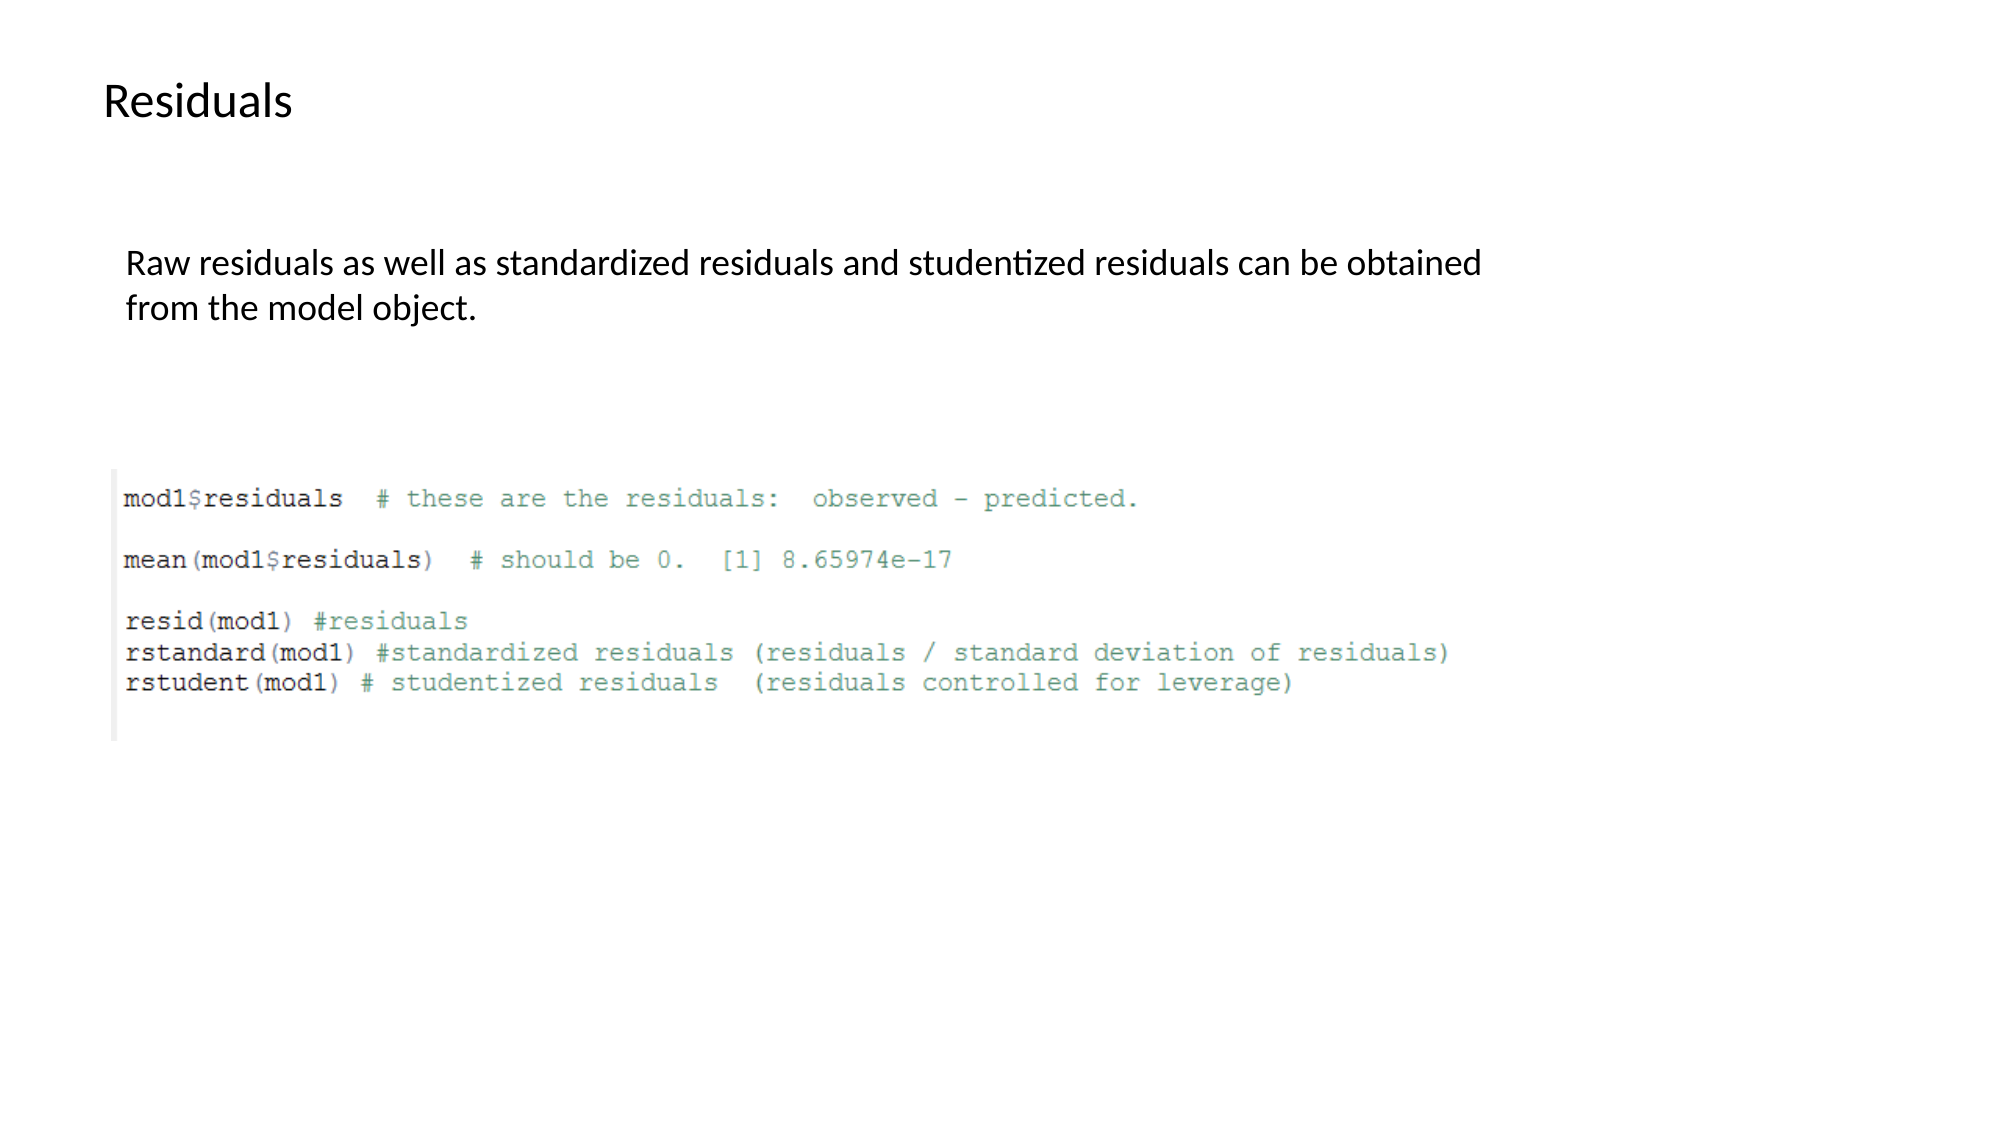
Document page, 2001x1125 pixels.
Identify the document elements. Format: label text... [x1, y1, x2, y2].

text_box Raw residuals as well as standardized residuals and studentized residuals can be obtained from the model object. [111, 230, 1526, 336]
picture [111, 469, 1477, 741]
text_box Residuals [88, 60, 308, 136]
